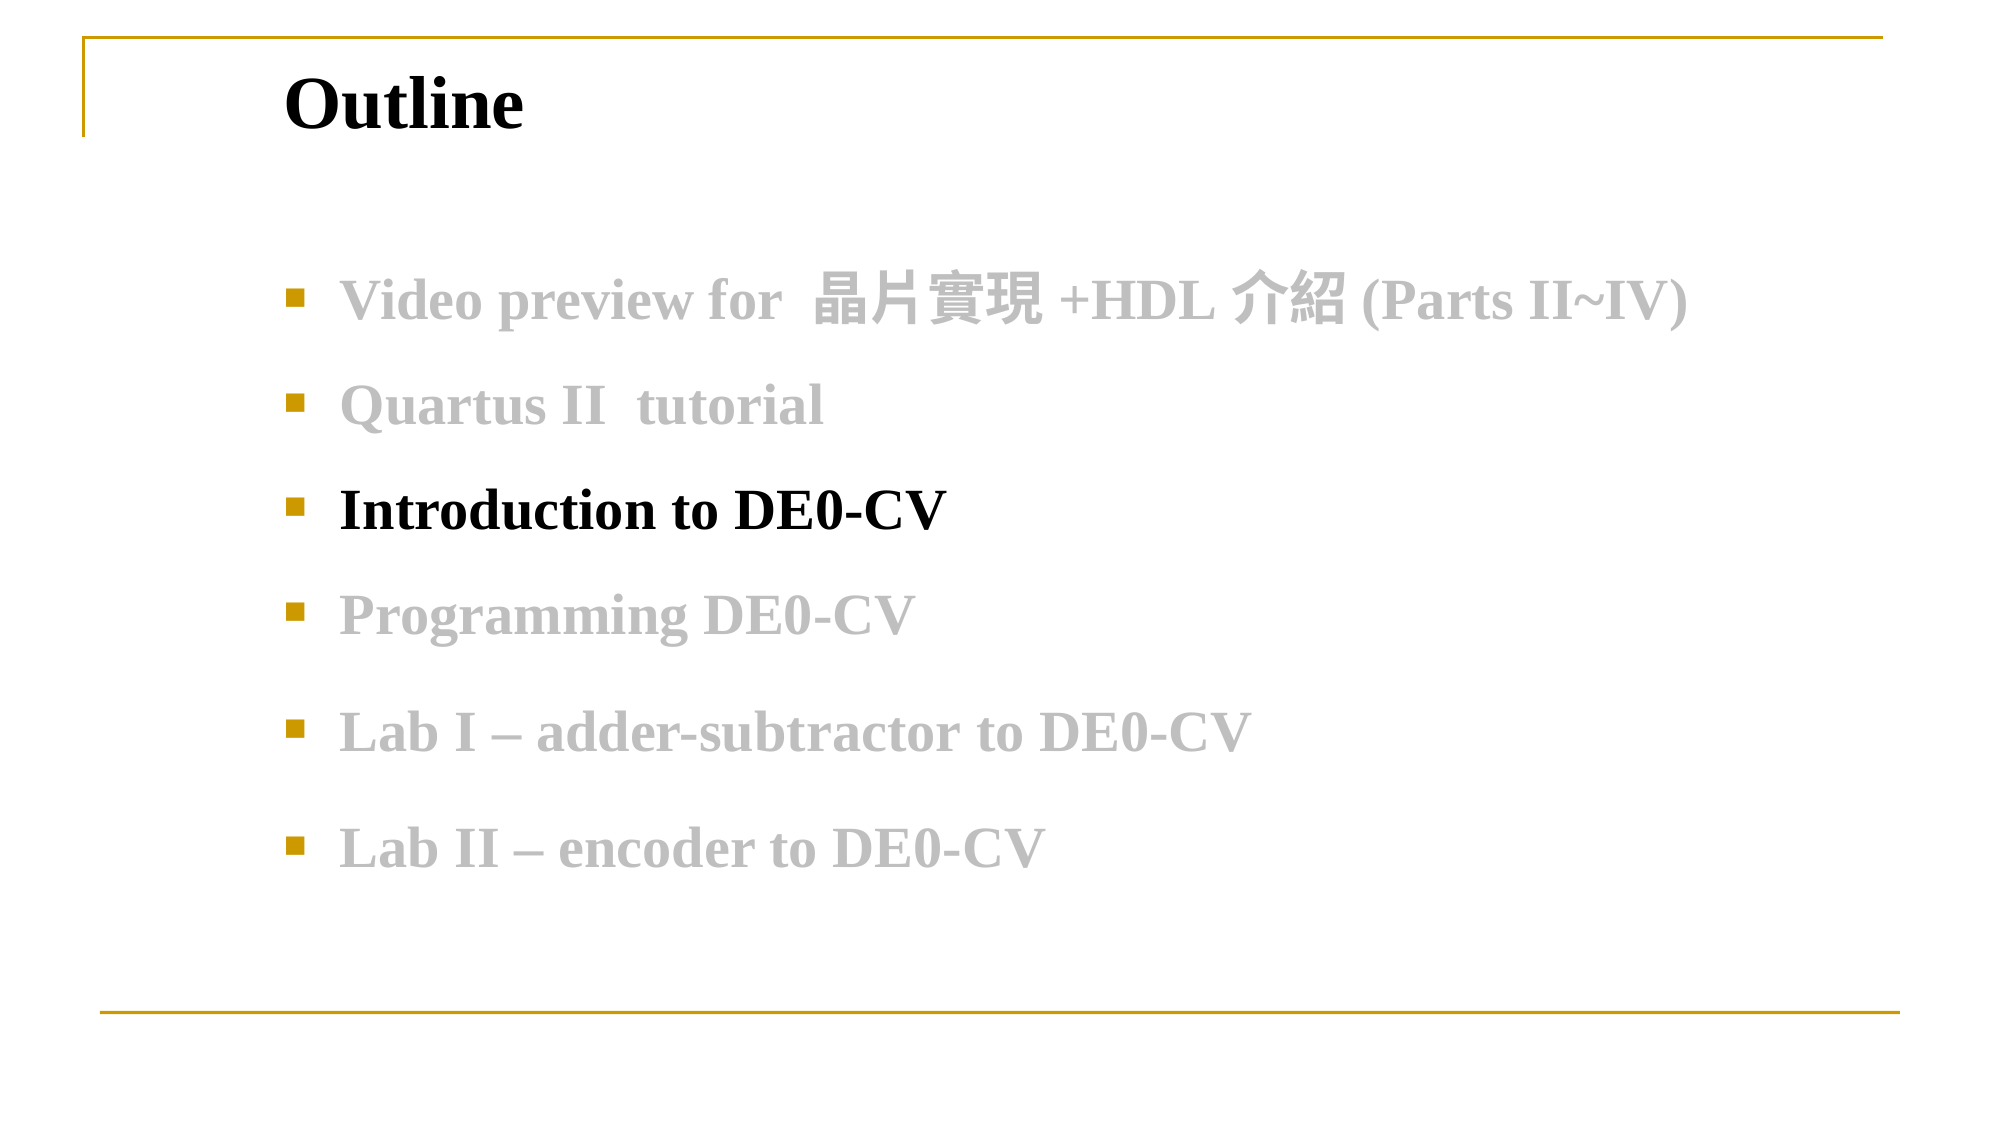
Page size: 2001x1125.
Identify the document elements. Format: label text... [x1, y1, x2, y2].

list Video preview for 晶片實現+HDL介紹(Parts II~IV) Quartus II tutorial Introduction to DE0-CV Programming DE0-CV Lab I – adder-subtractor to DE0-CV Lab II – encoder to DE0-CV [268, 218, 1781, 969]
title Outline [268, 45, 1781, 218]
